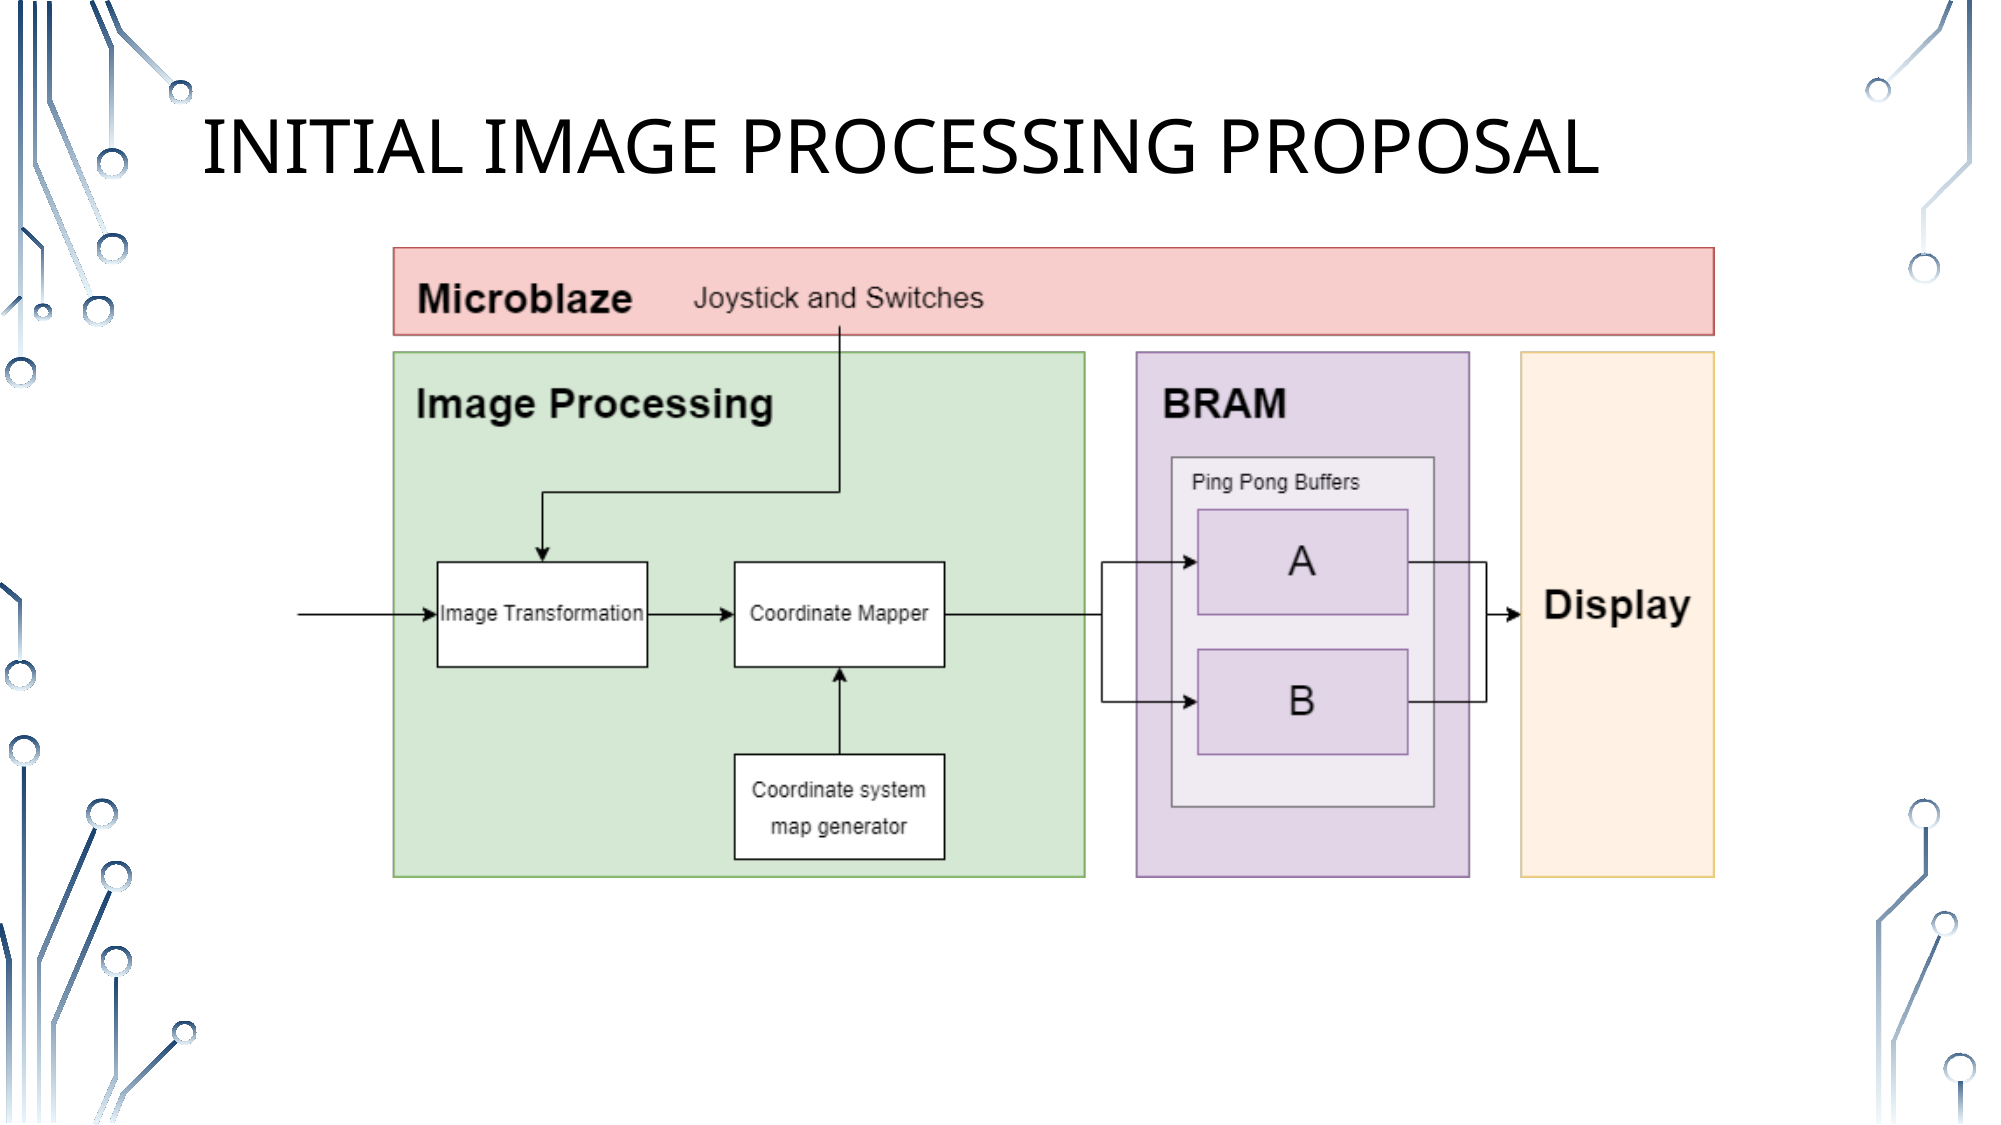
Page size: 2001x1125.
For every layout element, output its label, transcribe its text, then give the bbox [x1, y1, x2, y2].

text_box Initial Image processing proposal [187, 101, 1813, 185]
picture [285, 246, 1715, 879]
